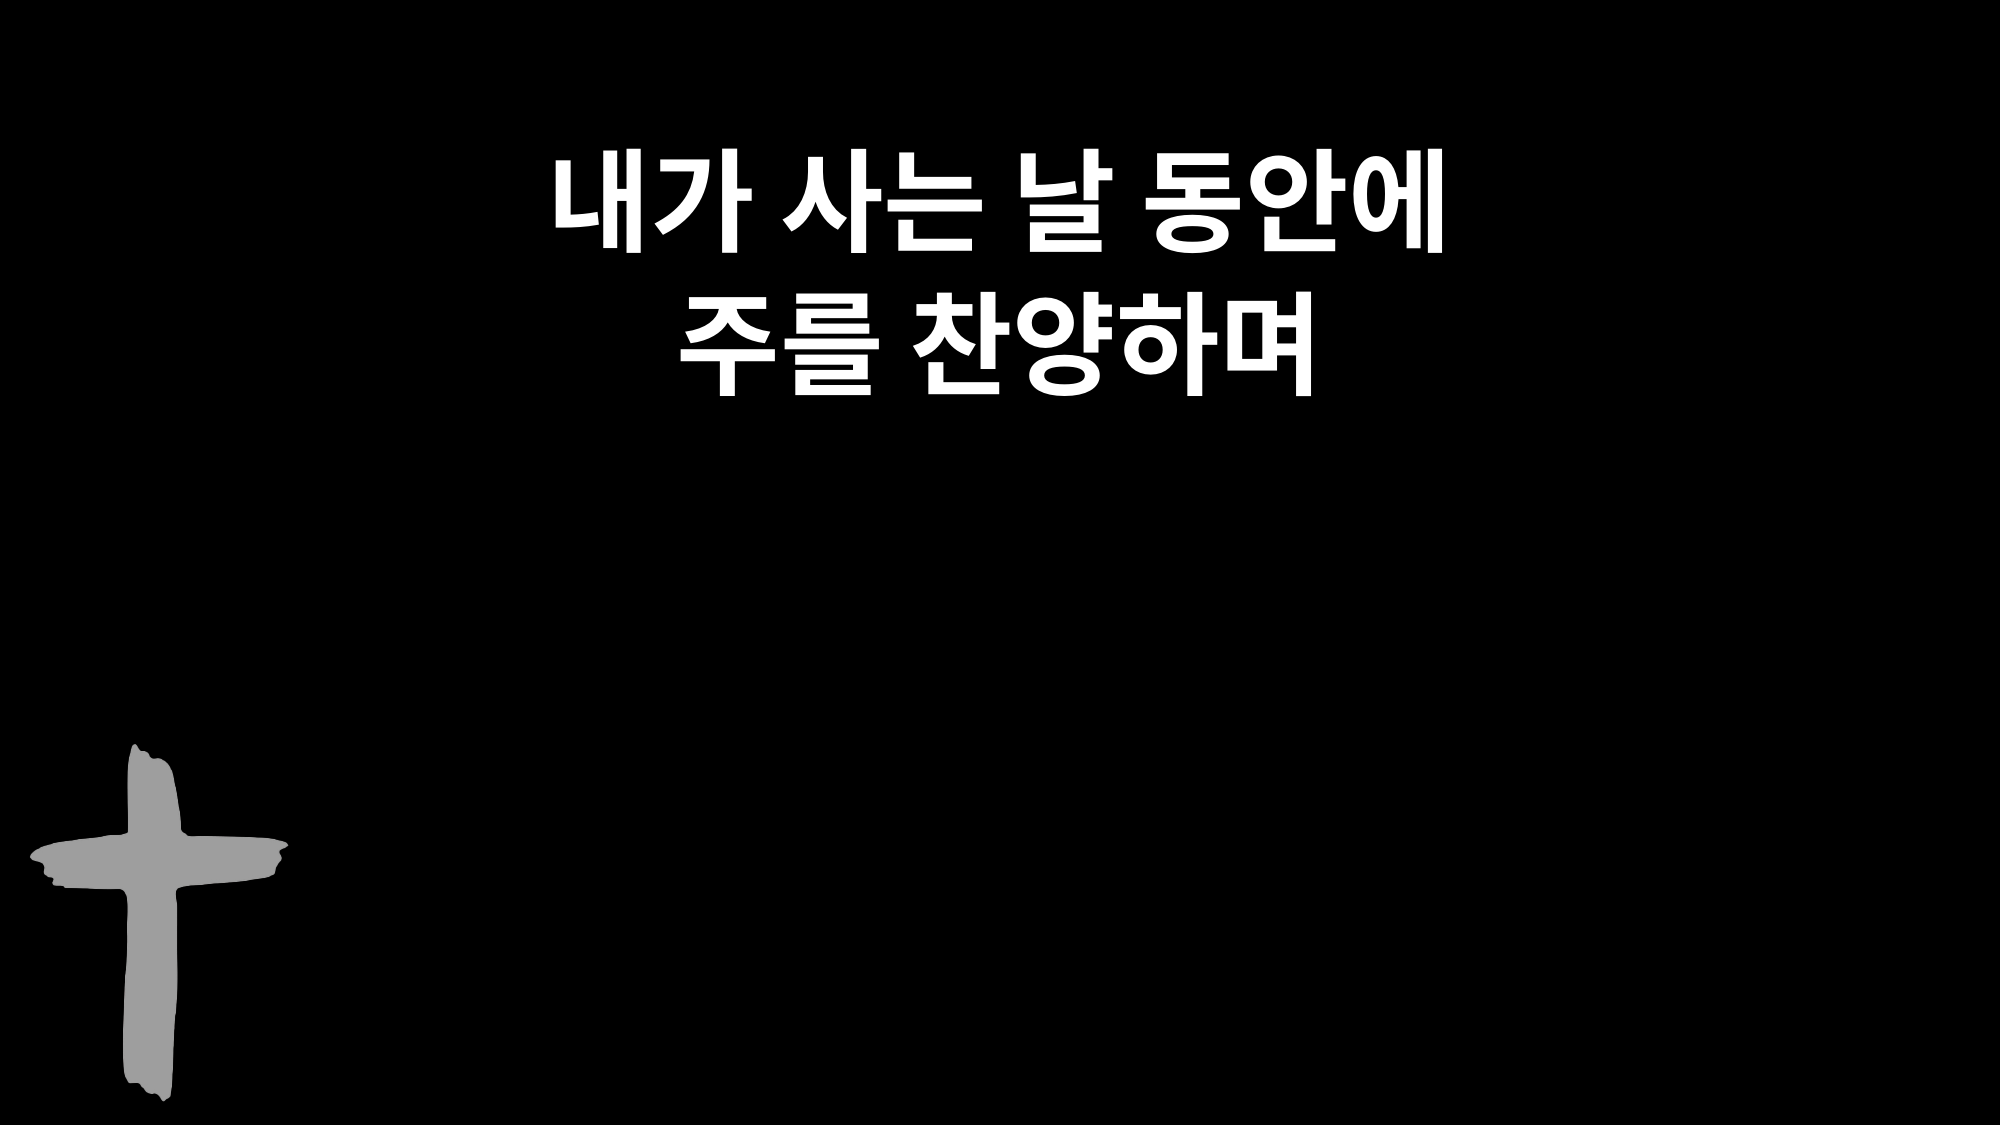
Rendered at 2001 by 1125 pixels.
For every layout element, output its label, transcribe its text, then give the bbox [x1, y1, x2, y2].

list 내가 사는 날 동안에 주를 찬양하며 [0, 139, 2000, 456]
picture [29, 743, 289, 1102]
